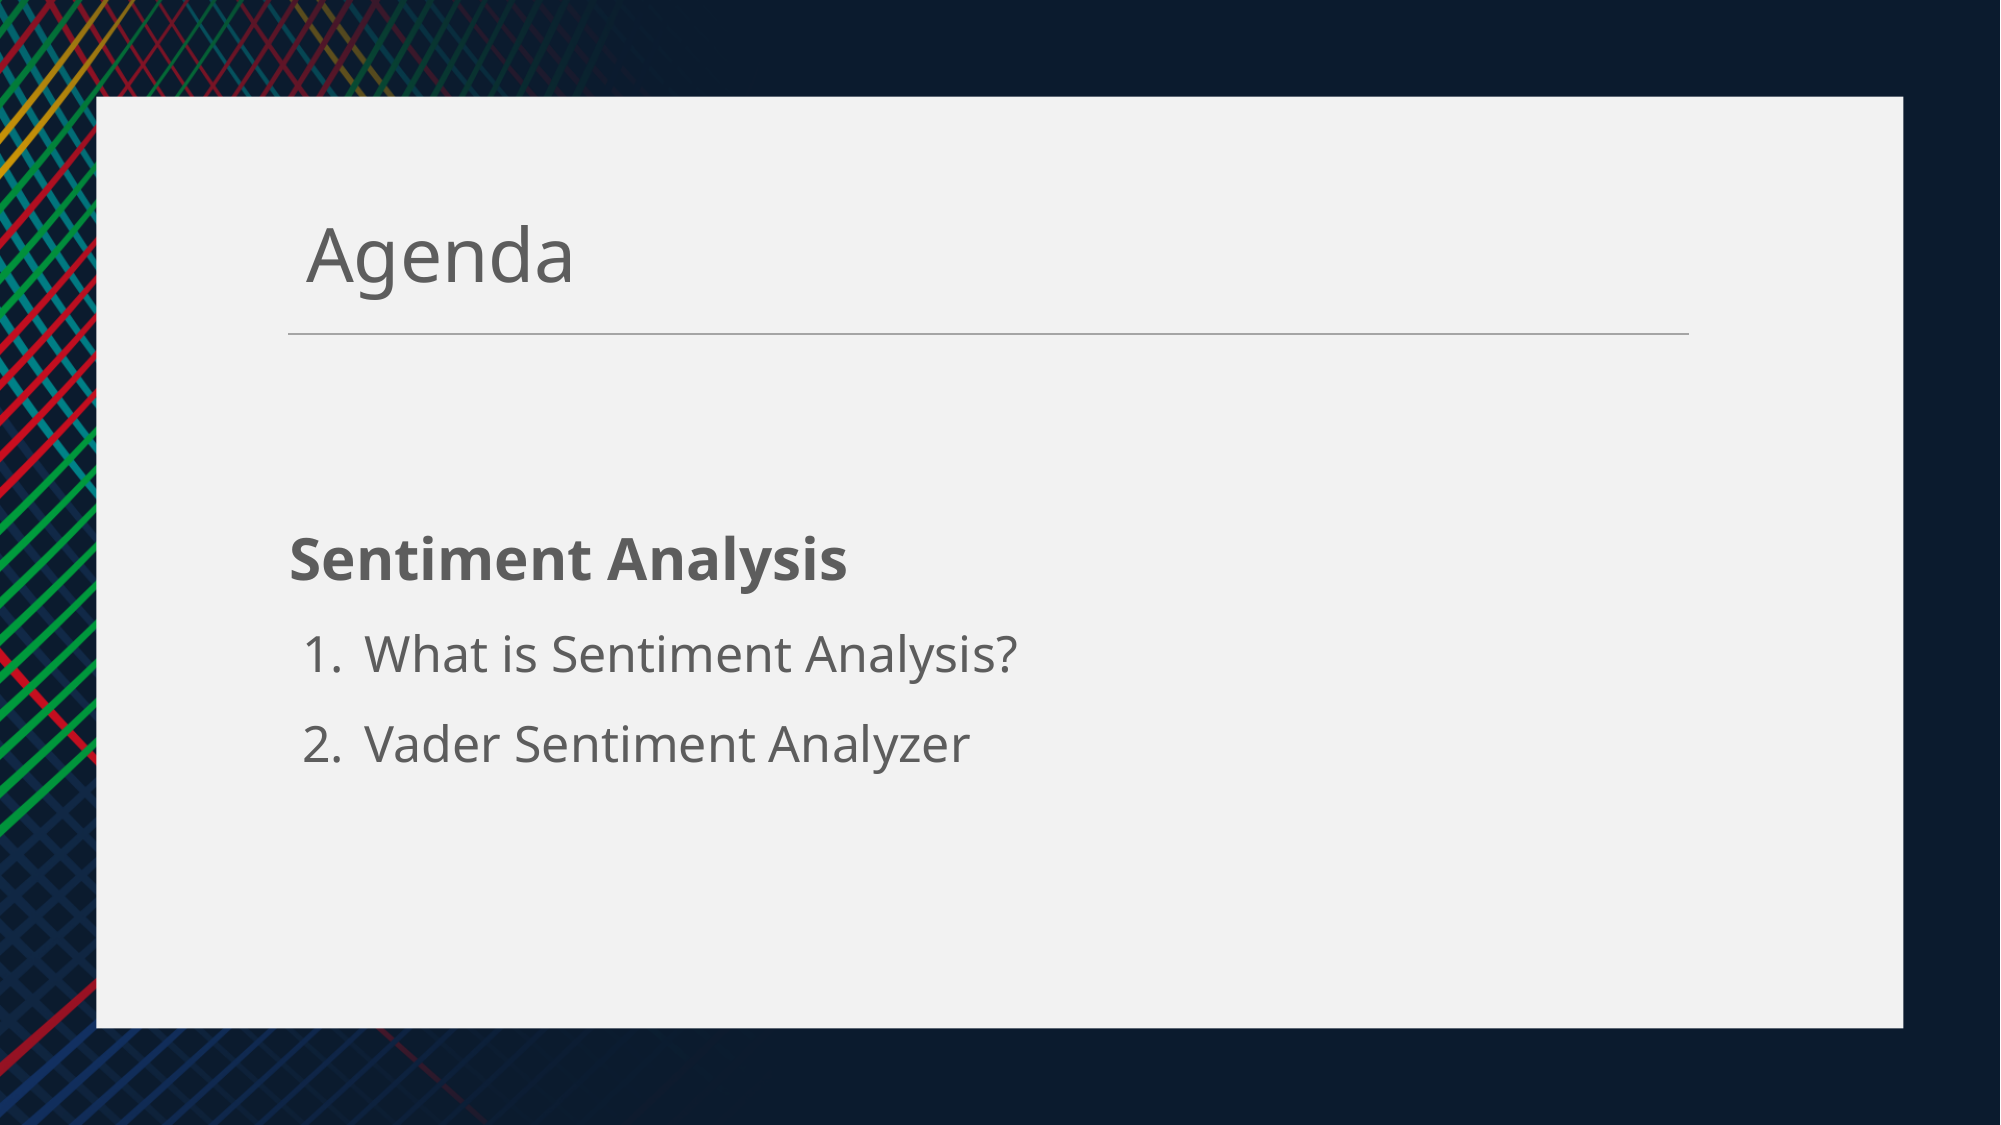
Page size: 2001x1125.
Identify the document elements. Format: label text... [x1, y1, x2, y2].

picture [0, 0, 2000, 1125]
list Sentiment Analysis What is Sentiment Analysis? Vader Sentiment Analyzer [282, 399, 1689, 860]
